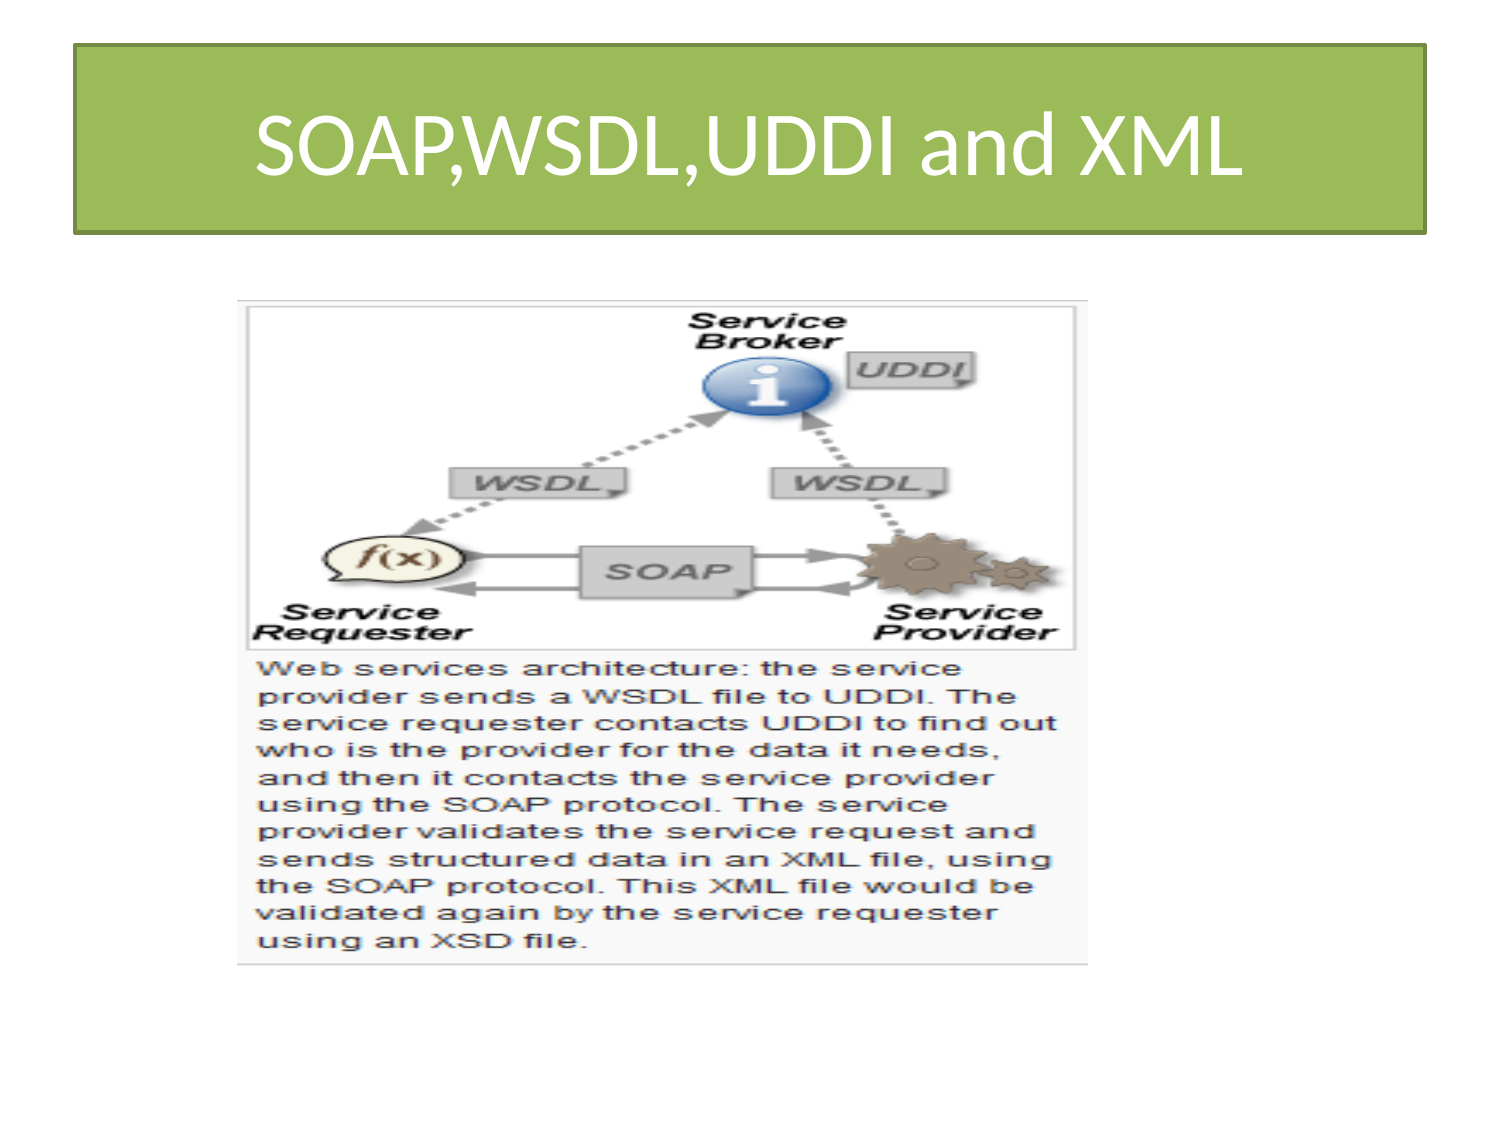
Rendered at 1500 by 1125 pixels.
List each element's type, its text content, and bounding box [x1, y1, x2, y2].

title SOAP,WSDL,UDDI and XML [73, 43, 1427, 235]
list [237, 300, 1088, 967]
